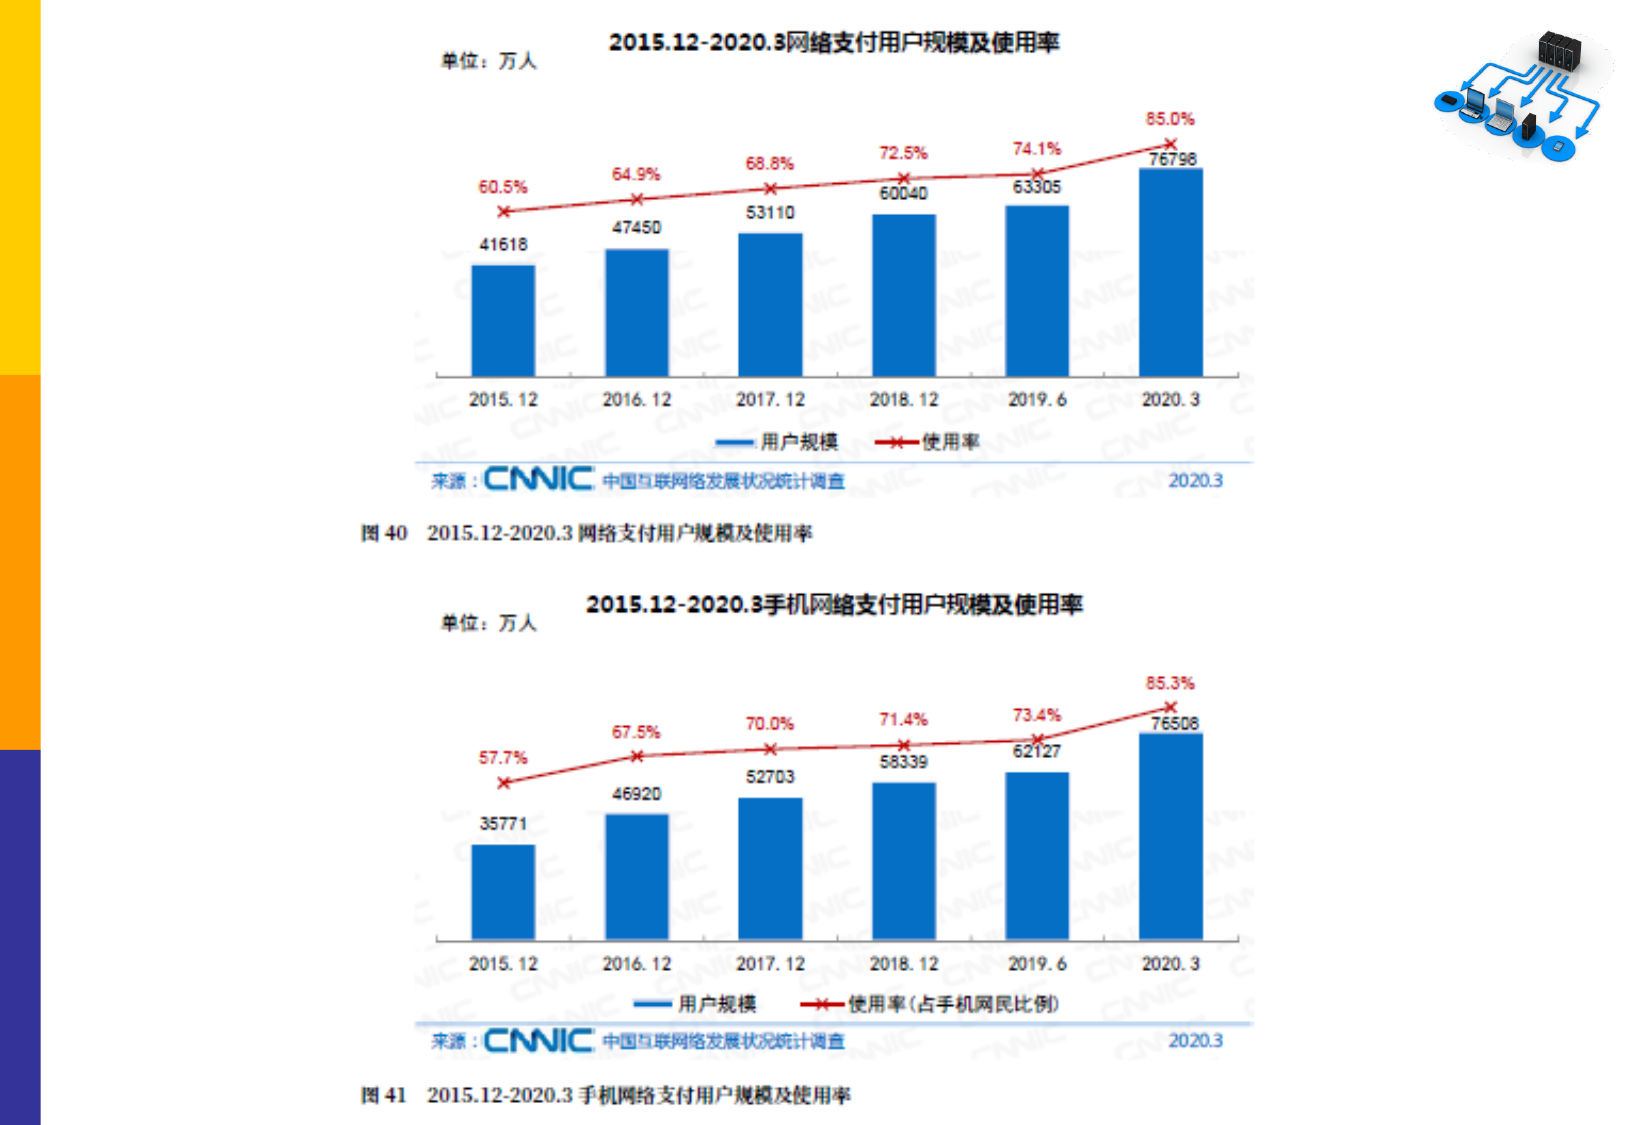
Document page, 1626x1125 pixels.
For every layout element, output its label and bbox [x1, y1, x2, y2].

picture [1431, 30, 1616, 165]
picture [351, 2, 1274, 1121]
